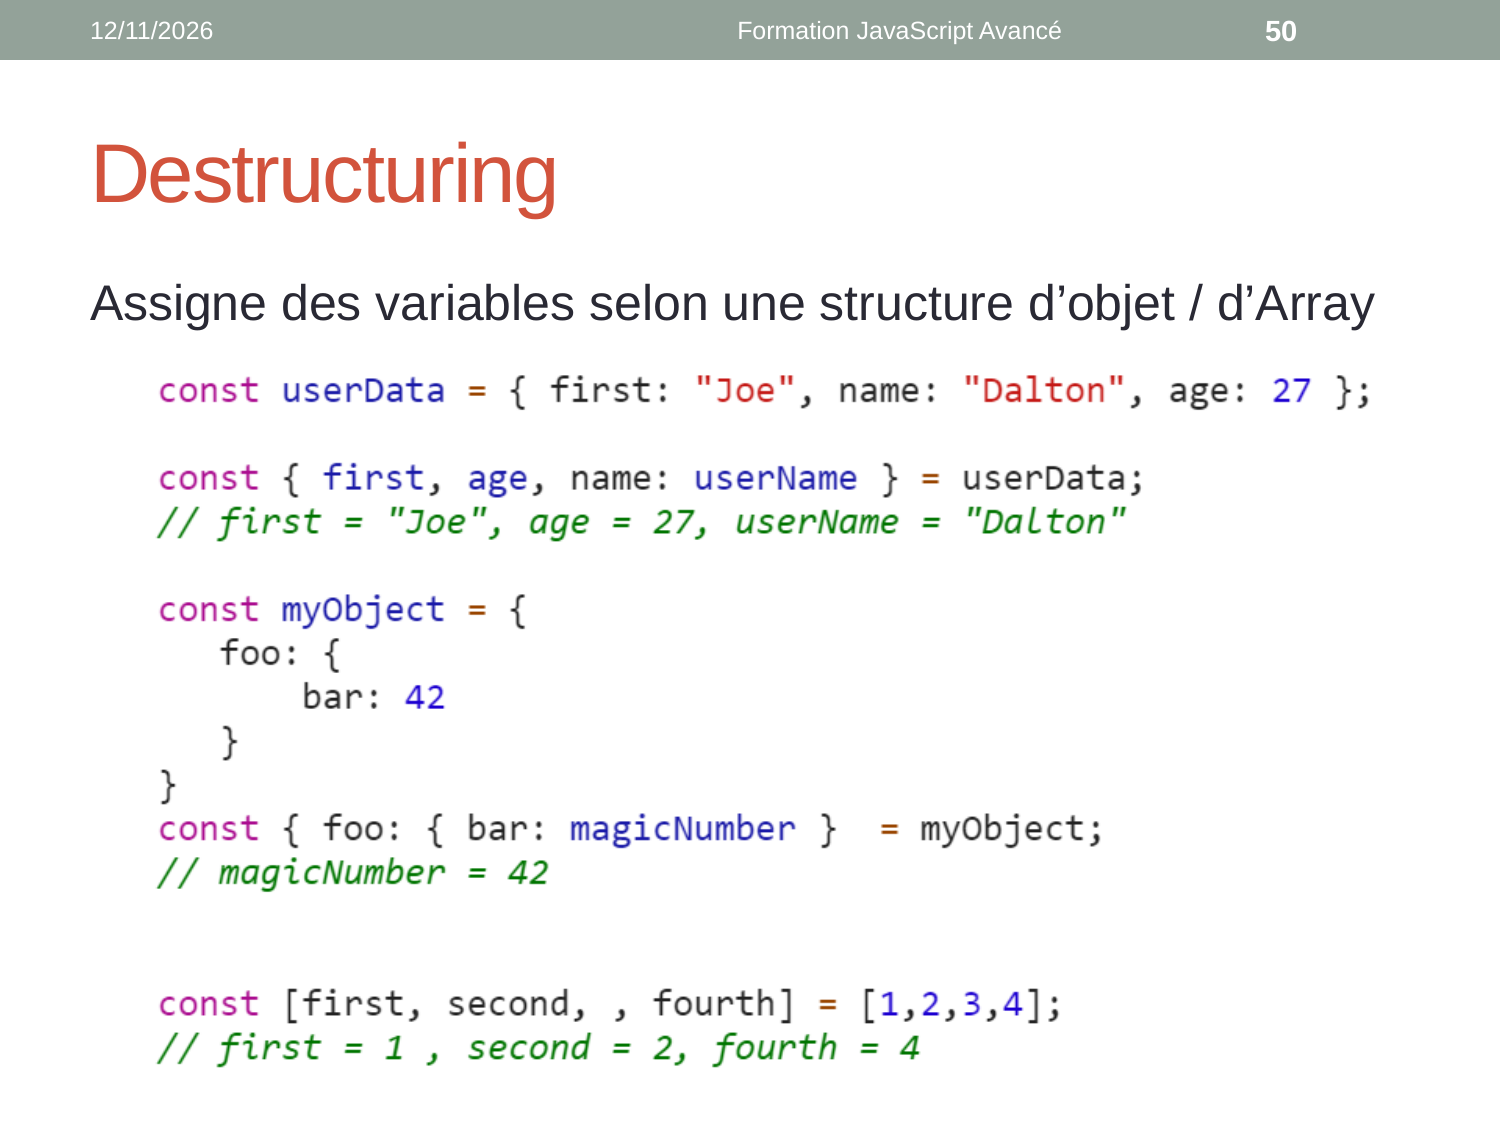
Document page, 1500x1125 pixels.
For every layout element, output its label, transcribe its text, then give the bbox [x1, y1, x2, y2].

slide_number 50 [1250, 3, 1425, 57]
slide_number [75, 3, 550, 57]
footer Formation JavaScript Avancé [562, 3, 1238, 57]
picture [142, 360, 1389, 1083]
title Destructuring [75, 87, 1425, 250]
list Assigne des variables selon une structure d’objet / d’Array [75, 262, 1425, 1063]
